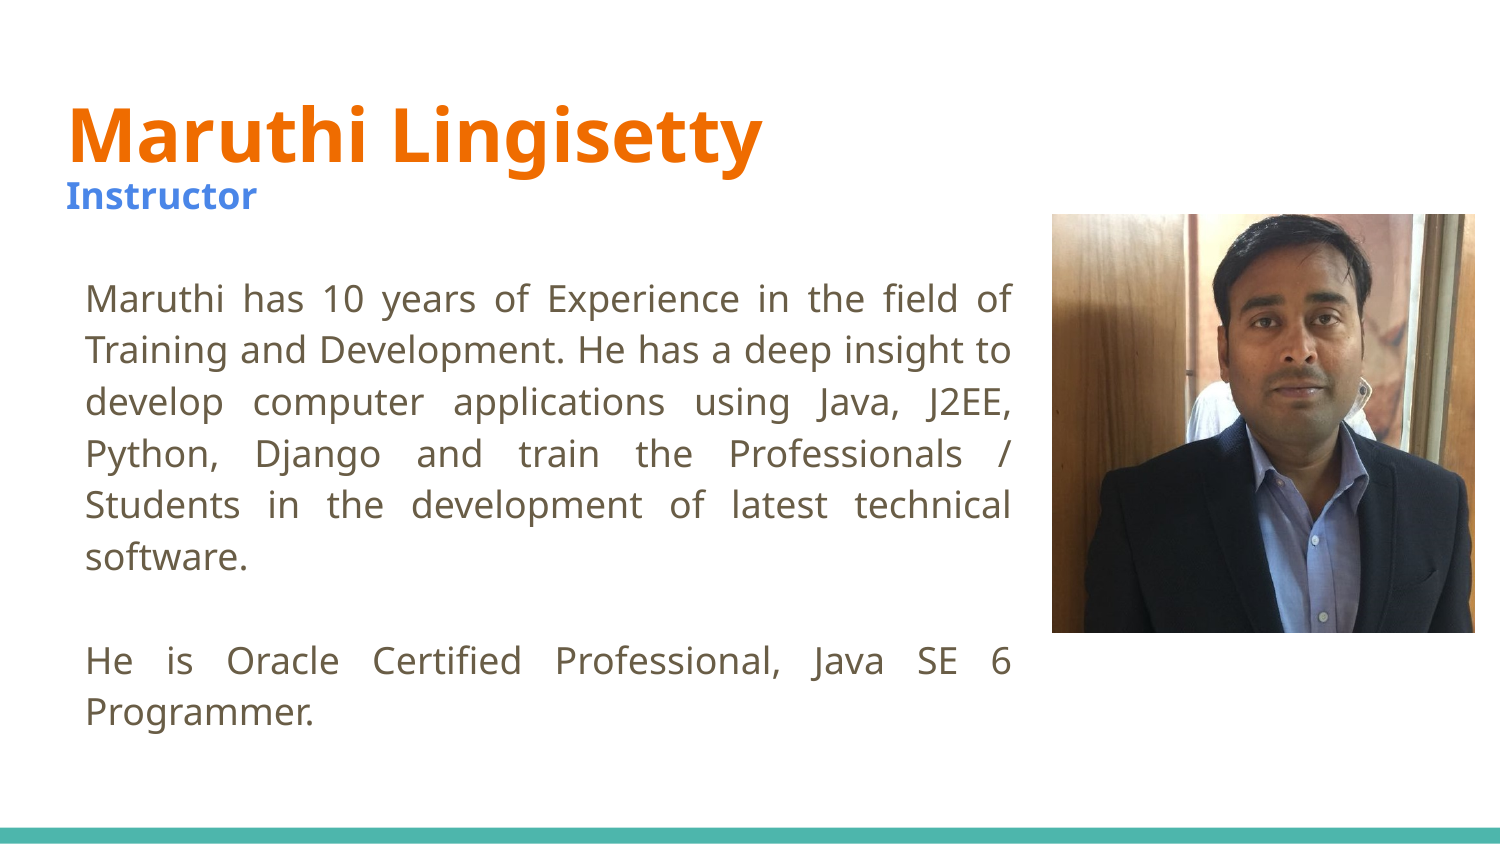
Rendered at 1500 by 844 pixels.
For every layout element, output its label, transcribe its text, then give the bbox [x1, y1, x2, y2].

title Maruthi Lingisetty [51, 72, 1449, 189]
list Maruthi has 10 years of Experience in the field of Training and Development. He has a deep insight to develop computer applications using Java, J2EE, Python, Django and train the Professionals / Students in the development of latest technical software. He is Oracle Certified Professional, Java SE 6 Programmer. [51, 207, 1028, 750]
text_box Instructor [51, 166, 544, 222]
picture [1052, 213, 1476, 634]
